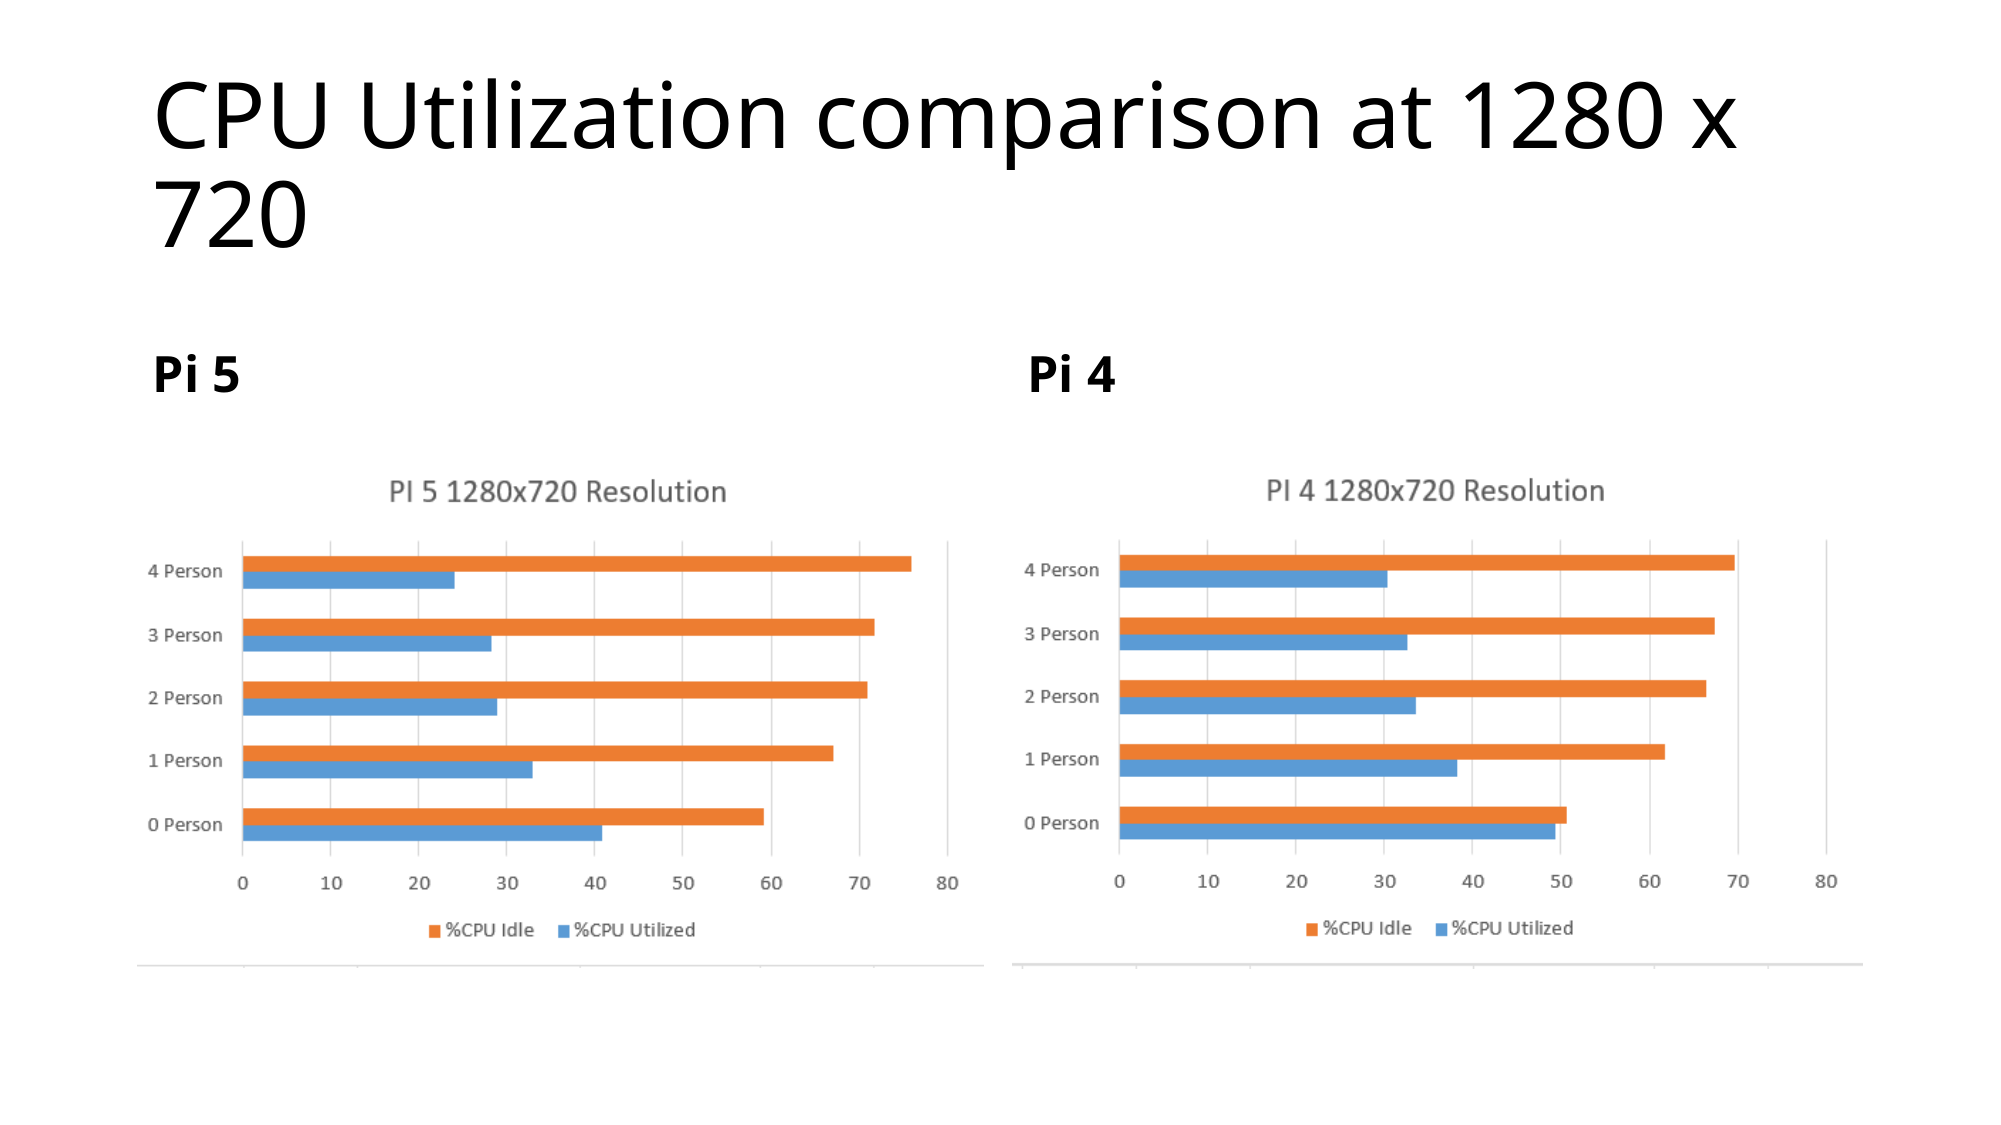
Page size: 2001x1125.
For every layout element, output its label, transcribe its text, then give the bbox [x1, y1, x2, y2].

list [1011, 456, 1864, 970]
list Pi 4 [1012, 275, 1863, 411]
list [137, 457, 985, 969]
list Pi 5 [137, 275, 984, 411]
title CPU Utilization comparison at 1280 x 720 [137, 59, 1863, 278]
